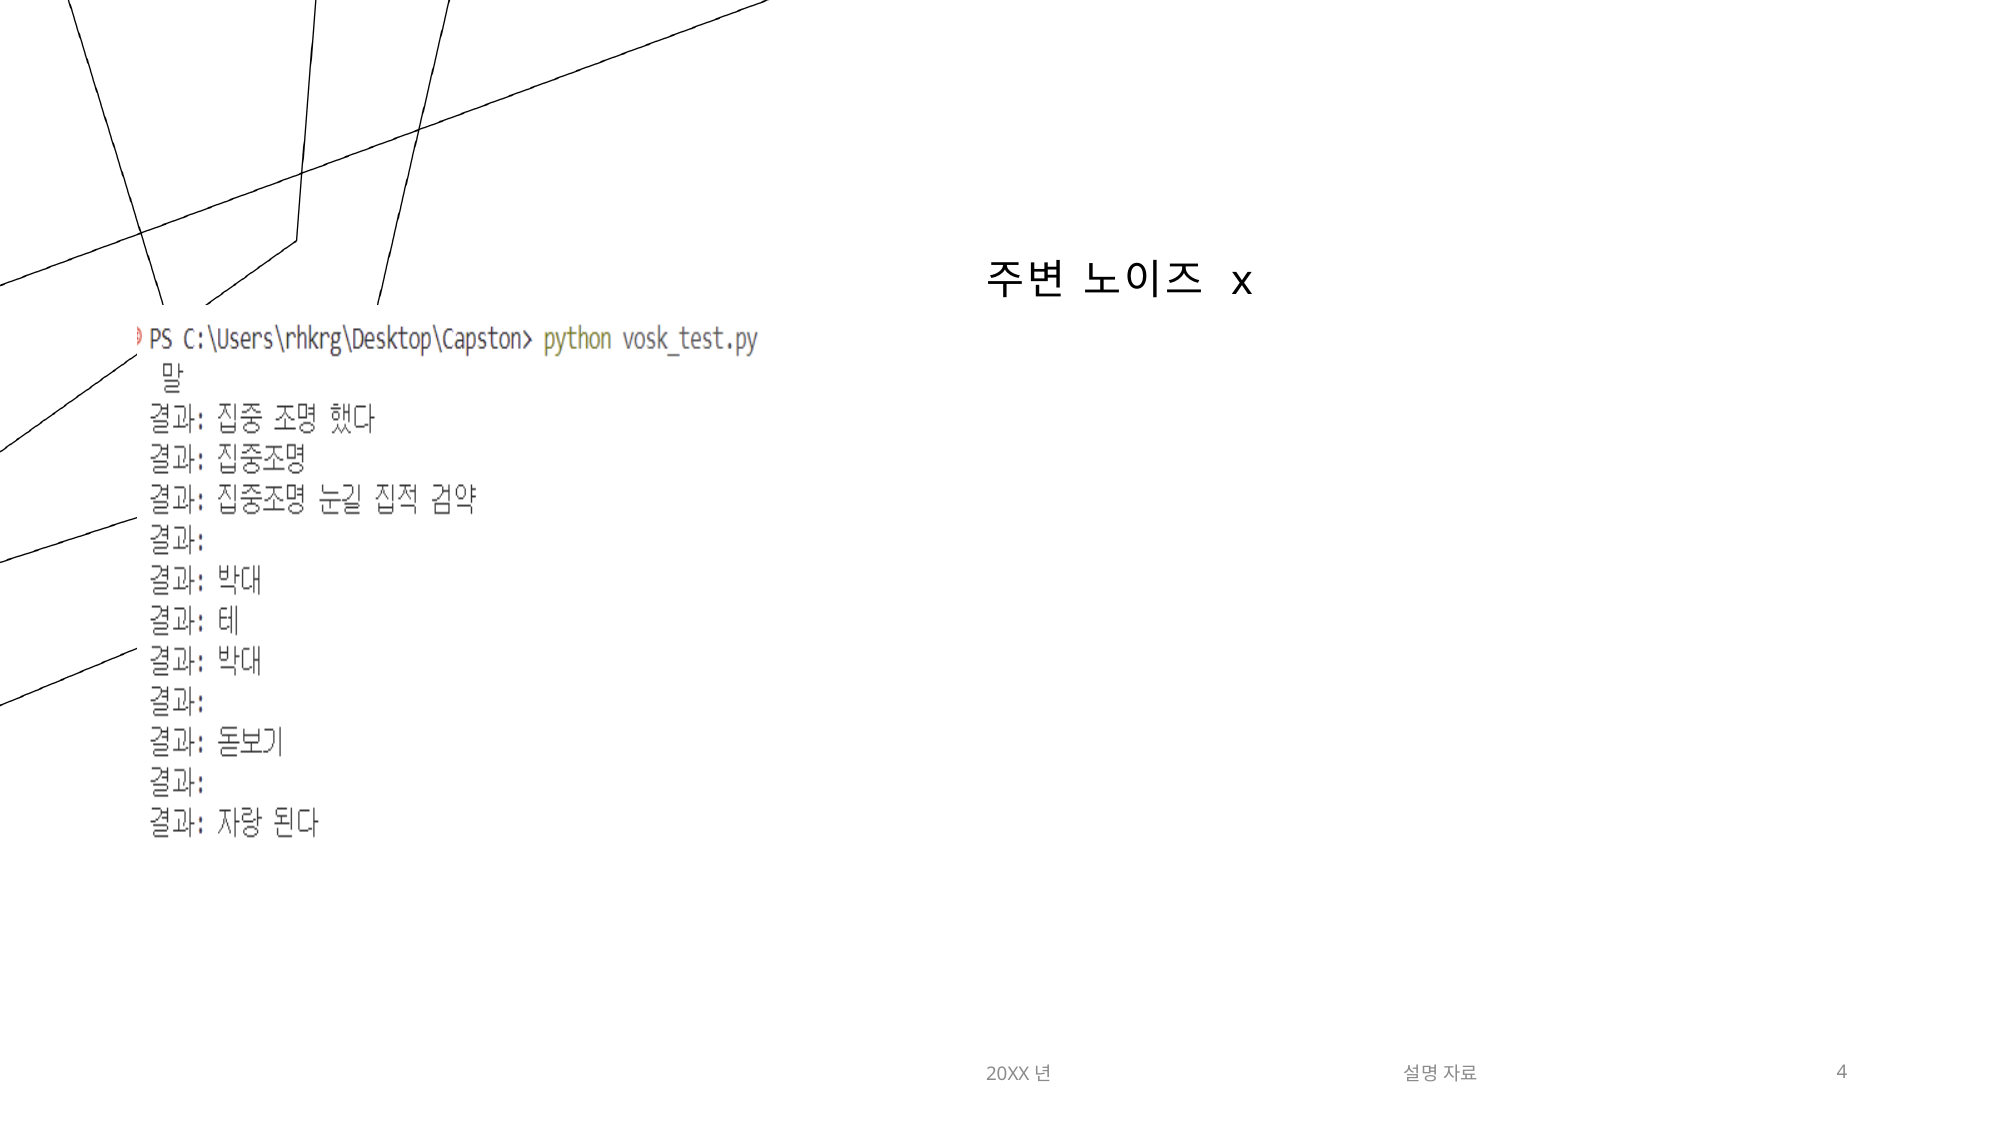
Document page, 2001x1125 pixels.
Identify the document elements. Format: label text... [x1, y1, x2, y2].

picture [0, 0, 845, 843]
footer 설명 자료 [1174, 1042, 1707, 1103]
list 주변 노이즈 x [971, 251, 1863, 311]
slide_number 4 [1755, 1042, 1863, 1103]
slide_number 20XX년 [971, 1042, 1127, 1103]
